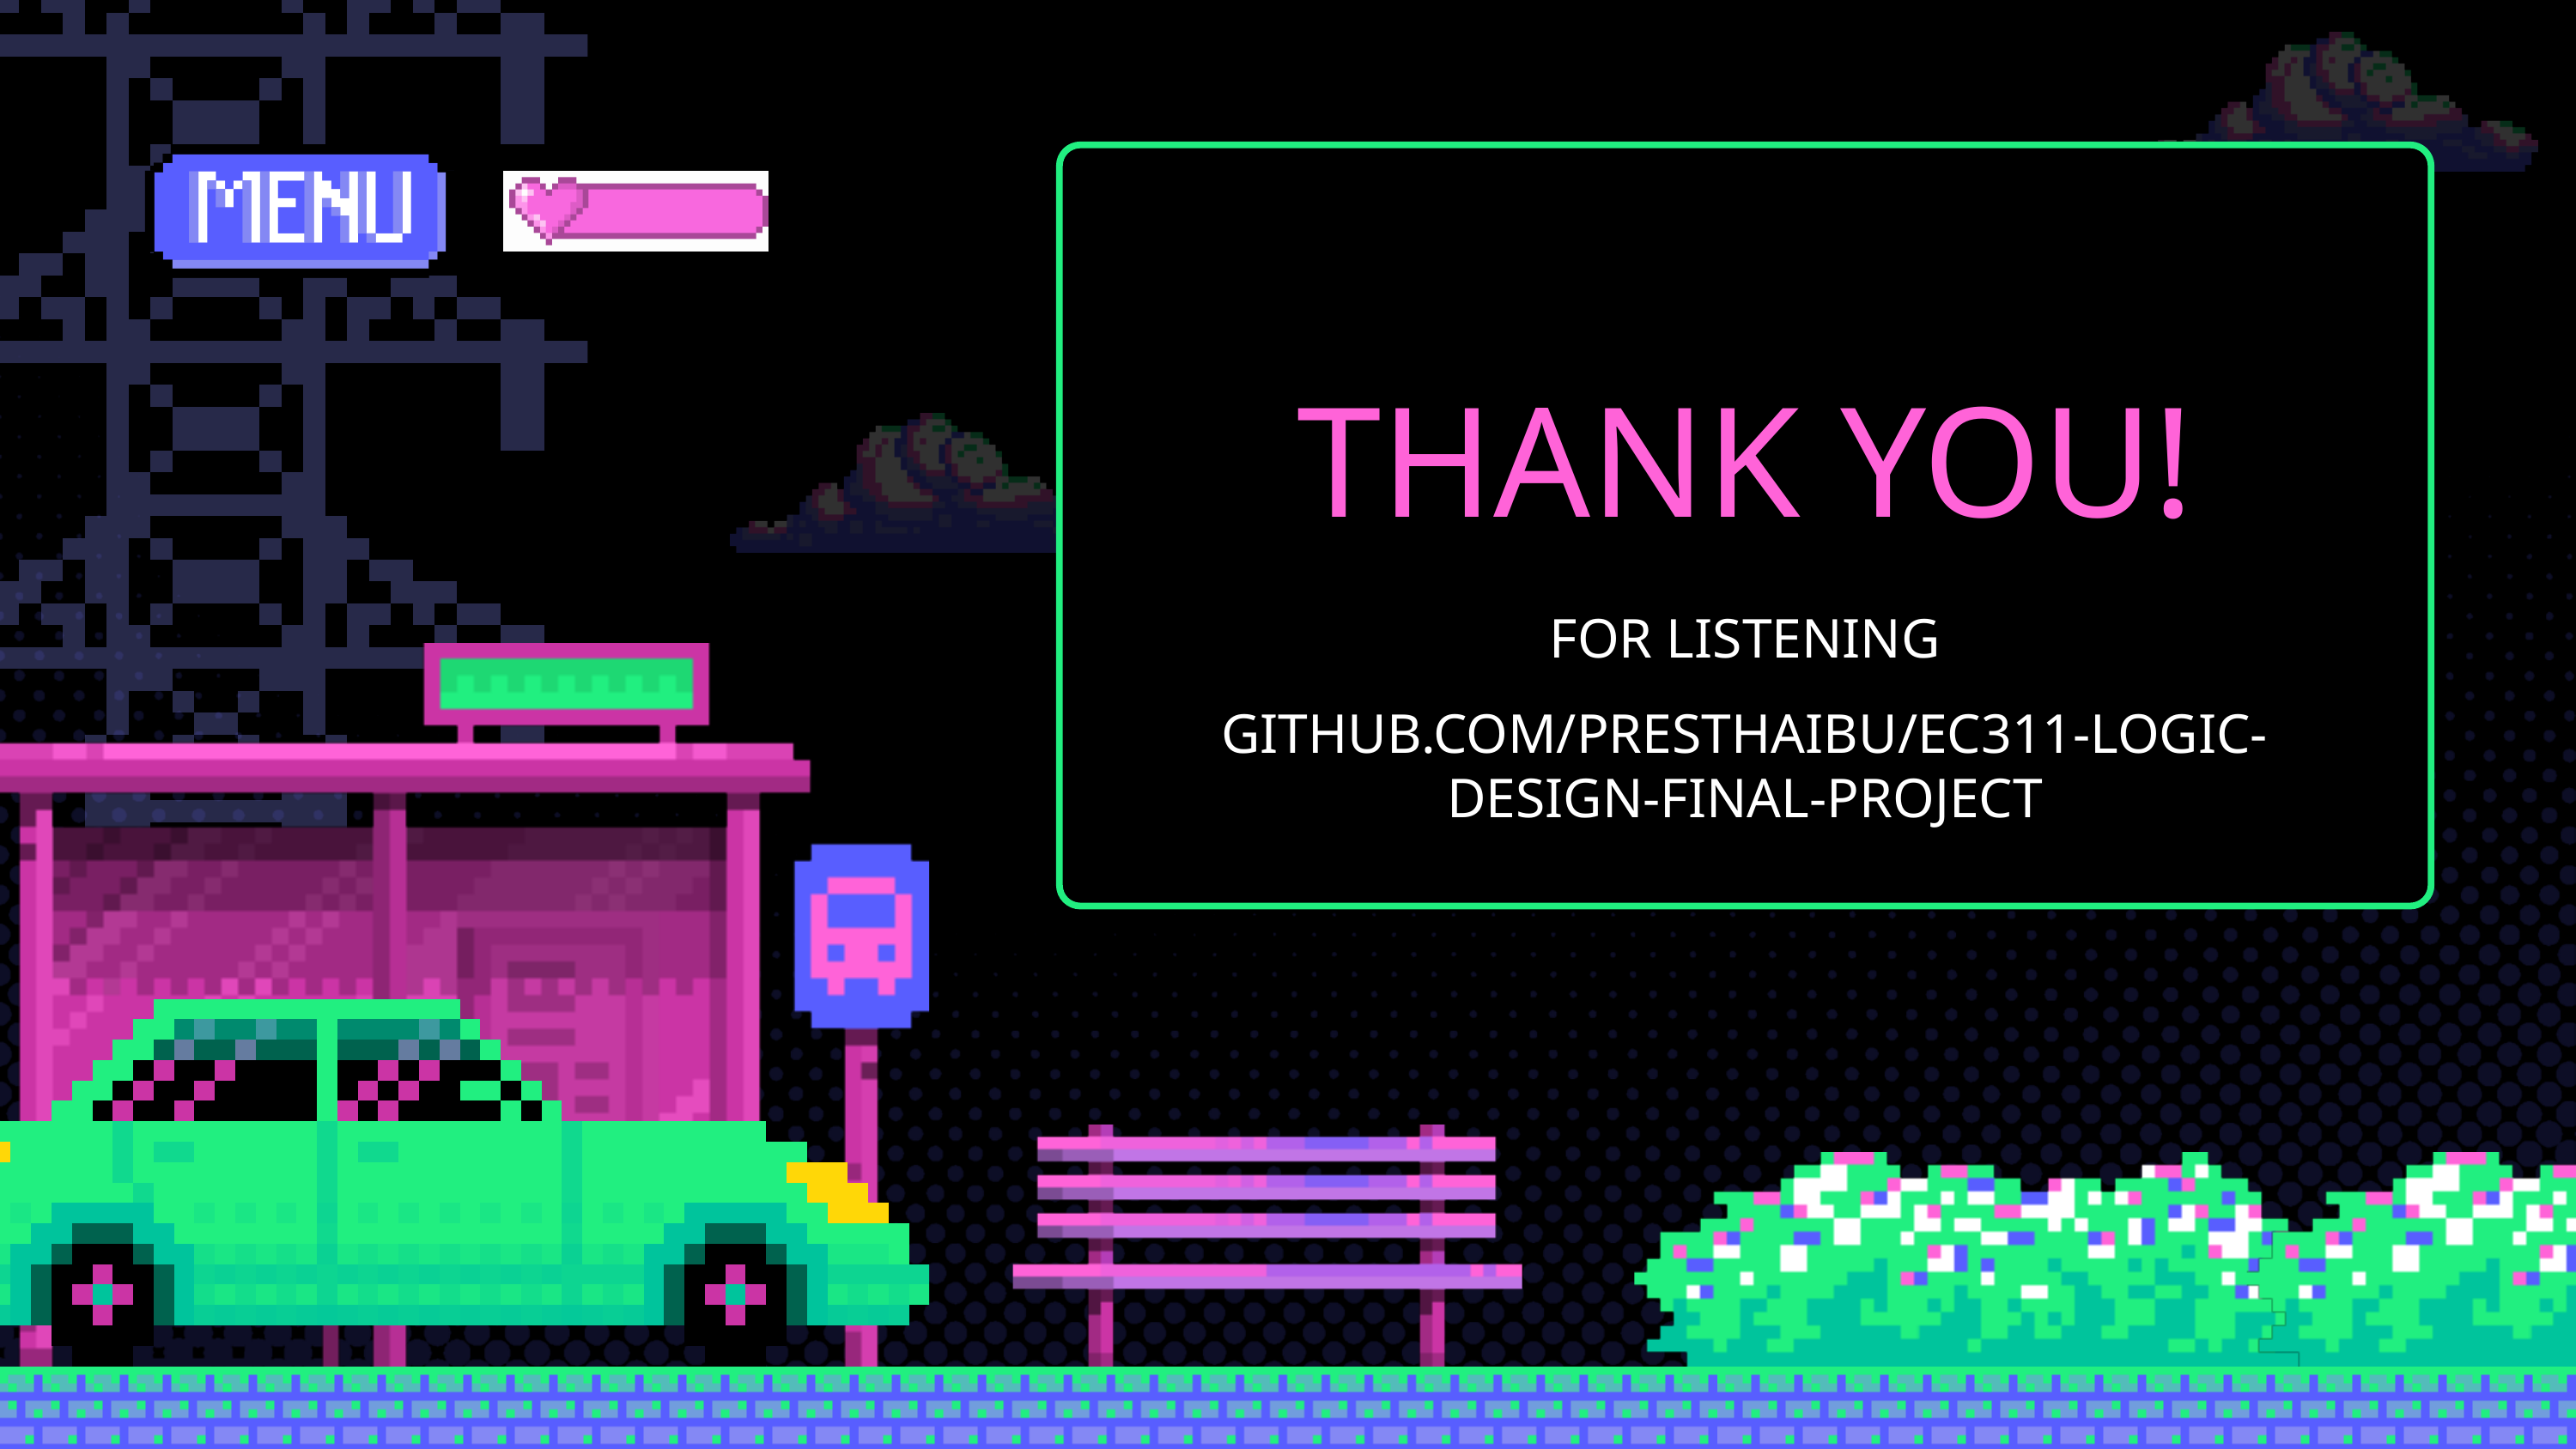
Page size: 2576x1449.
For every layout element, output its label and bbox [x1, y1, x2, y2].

text_box [0, 999, 930, 1366]
text_box [0, 1366, 2576, 1449]
text_box [730, 413, 1054, 553]
text_box [0, 0, 588, 643]
text_box [1012, 1125, 1522, 1366]
text_box [1634, 1152, 2246, 1366]
text_box [1059, 144, 2432, 906]
text_box [0, 643, 930, 999]
text_box [144, 144, 455, 278]
text_box [2139, 32, 2538, 172]
text_box [2246, 1152, 2576, 1366]
text_box [1151, 378, 2340, 673]
picture [503, 171, 769, 252]
text_box [588, 277, 2576, 1366]
